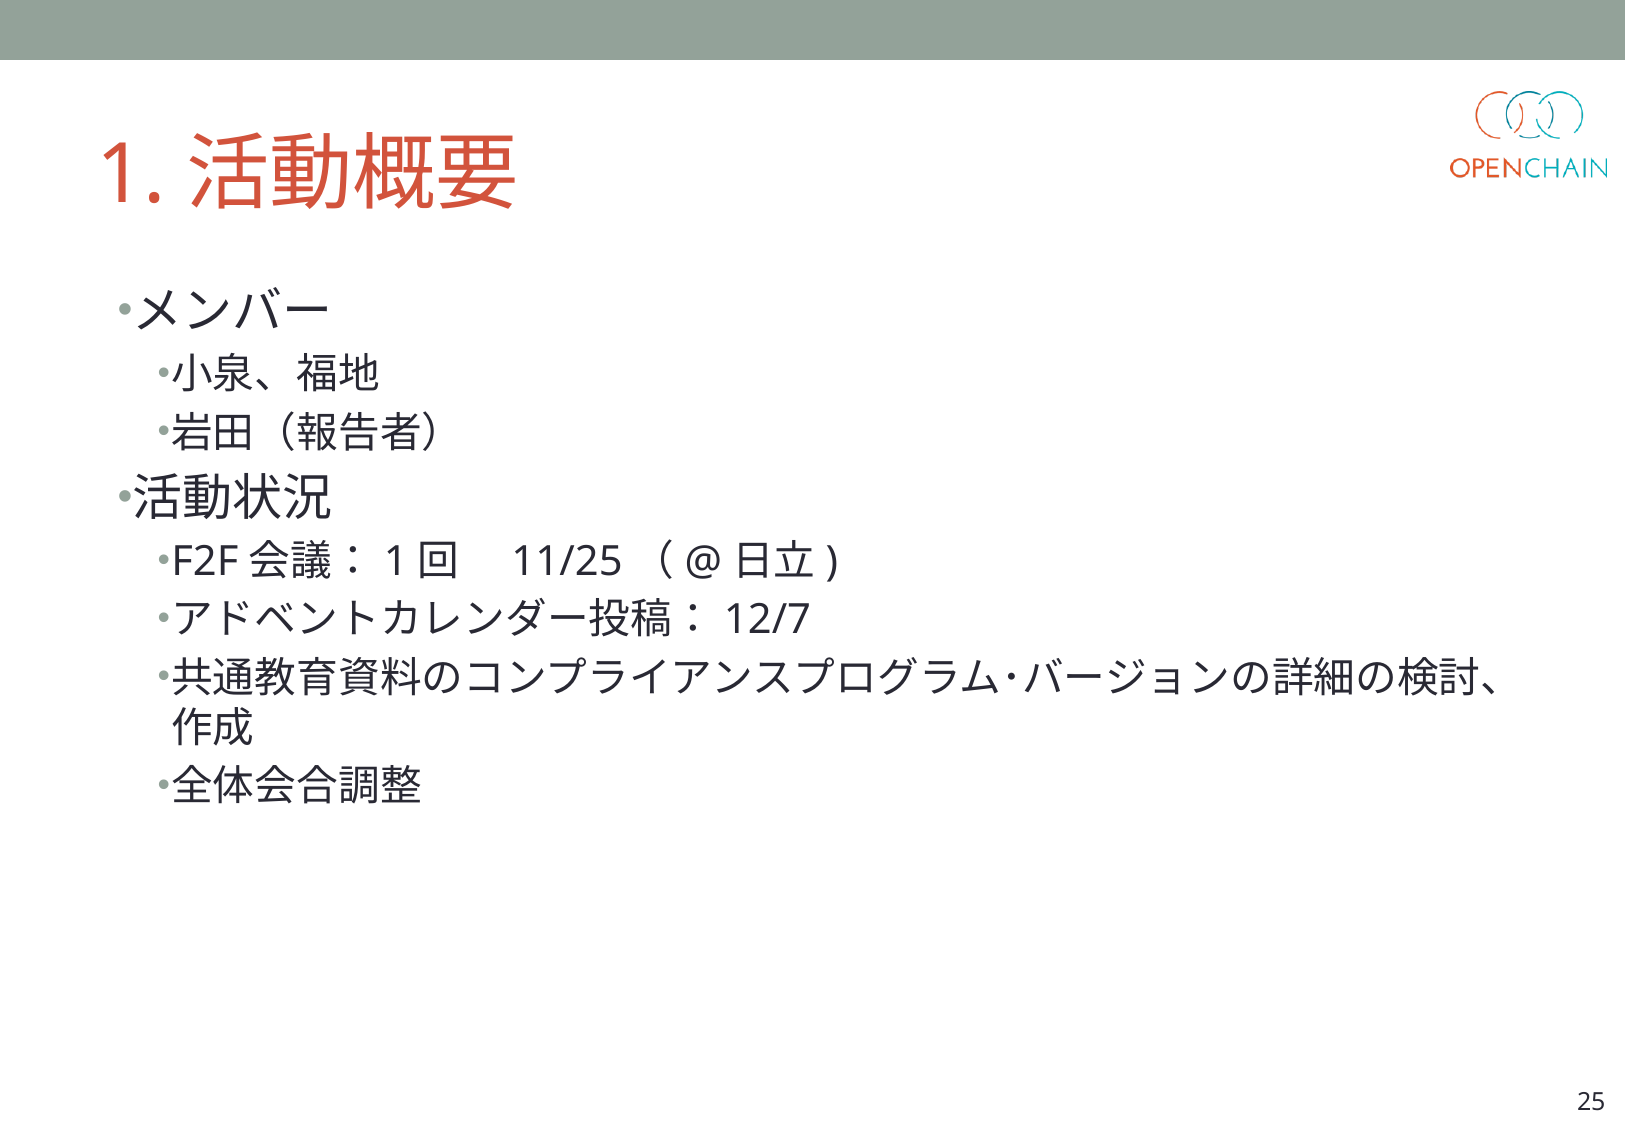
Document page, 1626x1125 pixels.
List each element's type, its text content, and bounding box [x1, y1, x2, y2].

picture [1544, 91, 1607, 178]
title 1.活動概要 [81, 87, 1544, 250]
slide_number 25 [1562, 1075, 1625, 1125]
list メンバー 小泉、福地 岩田（報告者） 活動状況 F2F会議：1回 11/25（@日立) アドベントカレンダー投稿：12/7 共通教育資料のコンプライアンスプログラム･バージョンの詳細の検討、作成 全体会合調整 [81, 263, 1544, 1064]
